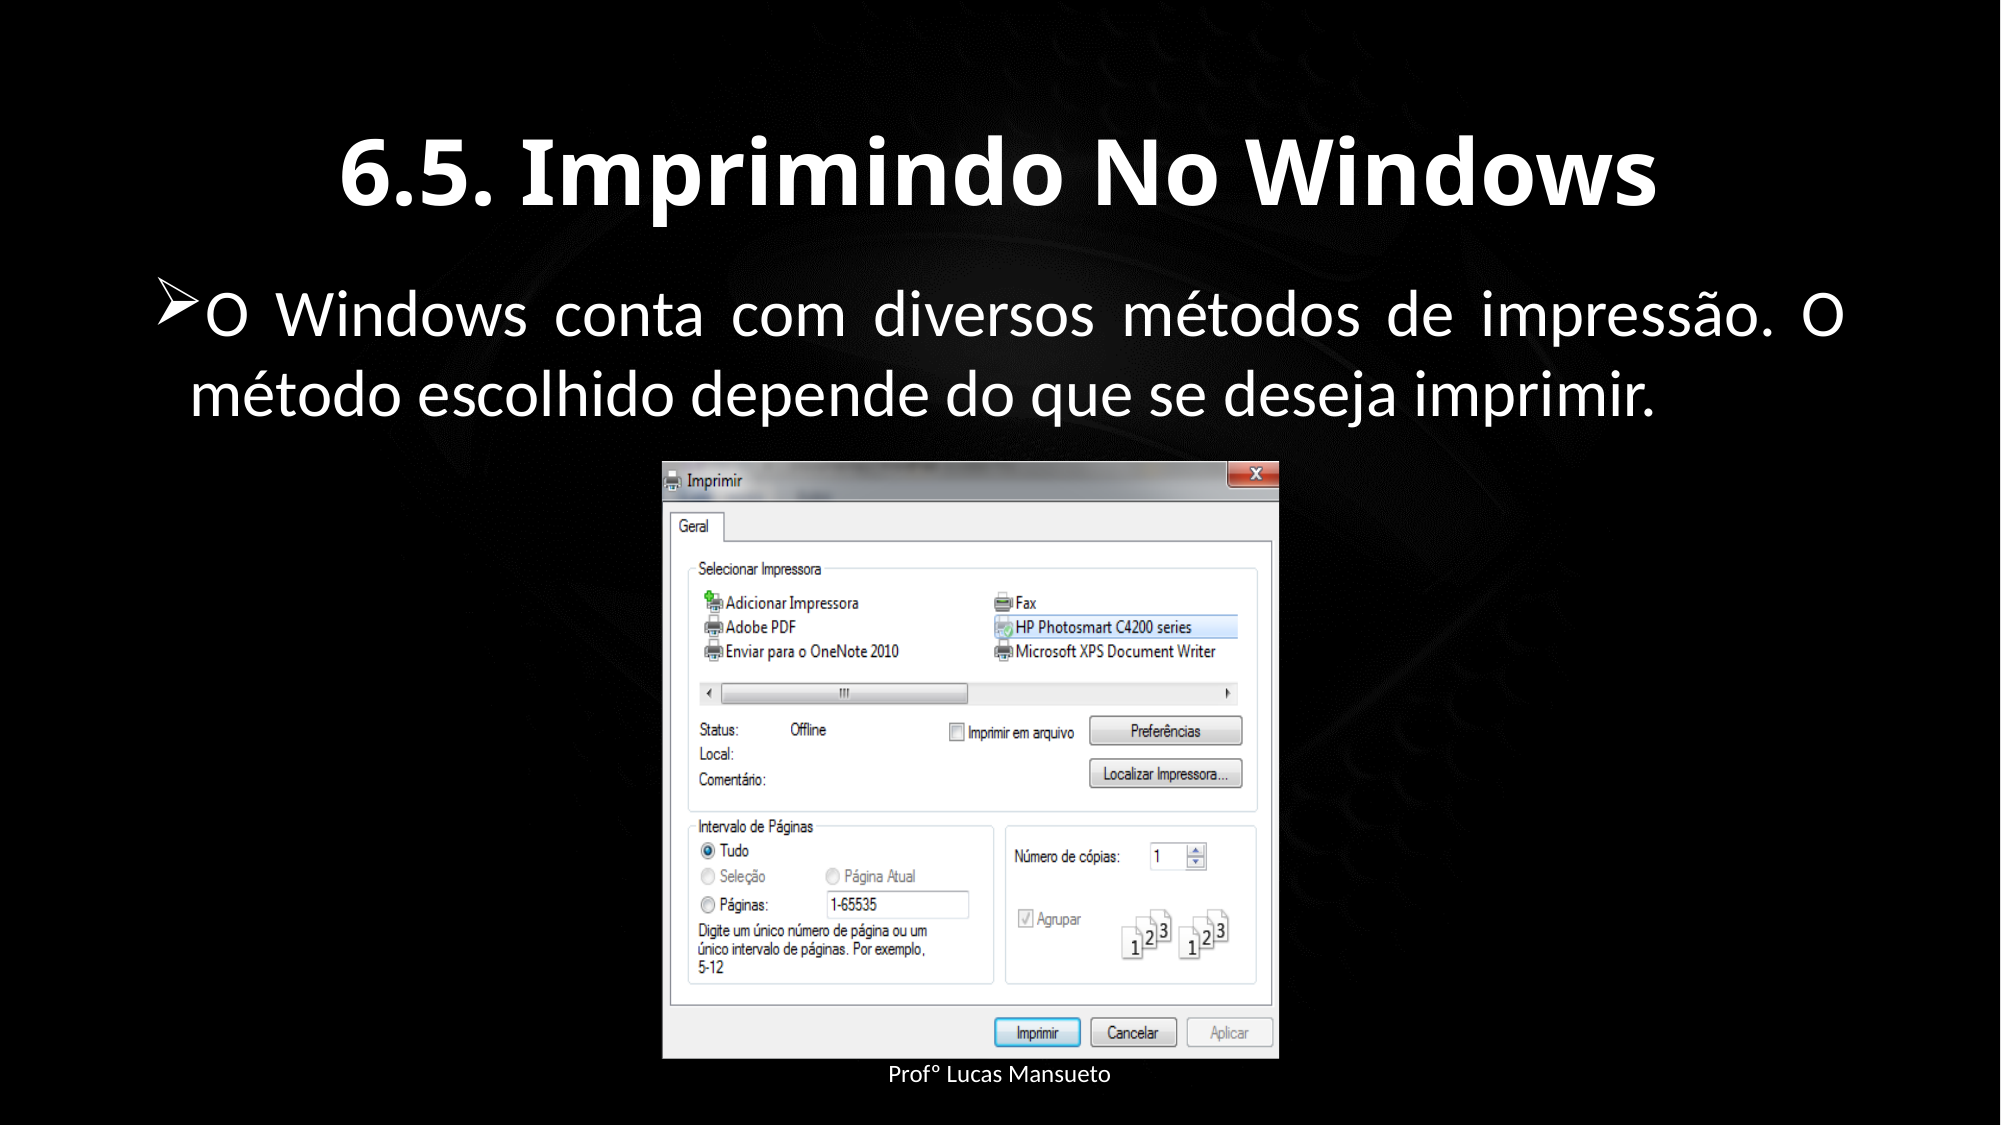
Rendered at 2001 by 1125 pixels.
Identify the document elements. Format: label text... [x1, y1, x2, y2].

text_box Profº Lucas Mansueto [662, 1042, 1338, 1103]
text_box O Windows conta com diversos métodos de impressão. O método escolhido depende do que se deseja imprimir. [137, 262, 1863, 1059]
text_box 6.5. Imprimindo No Windows [137, 59, 1863, 262]
picture [0, 0, 2001, 1125]
